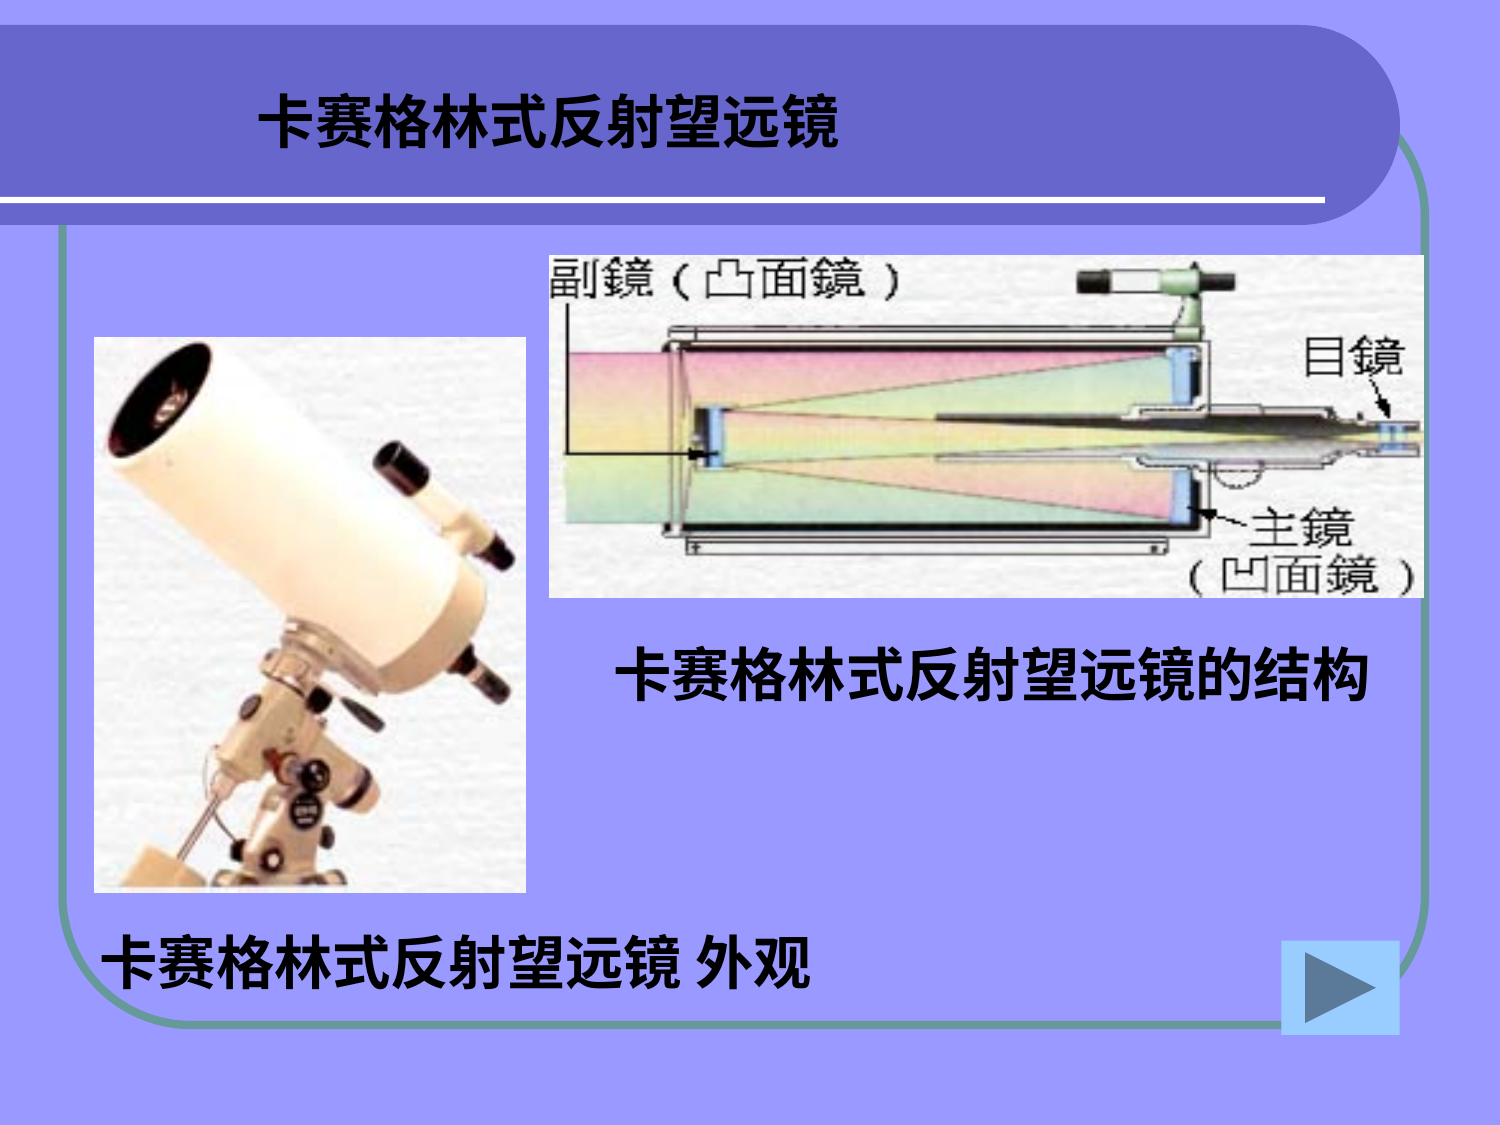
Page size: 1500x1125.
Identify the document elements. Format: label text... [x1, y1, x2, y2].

text_box 卡赛格林式反射望远镜 [242, 78, 1117, 163]
text_box 卡赛格林式反射望远镜 外观 [84, 918, 880, 1004]
picture [94, 337, 526, 893]
text_box 卡赛格林式反射望远镜的结构 [598, 631, 1399, 716]
picture [549, 255, 1424, 598]
text_box [1281, 940, 1400, 1035]
